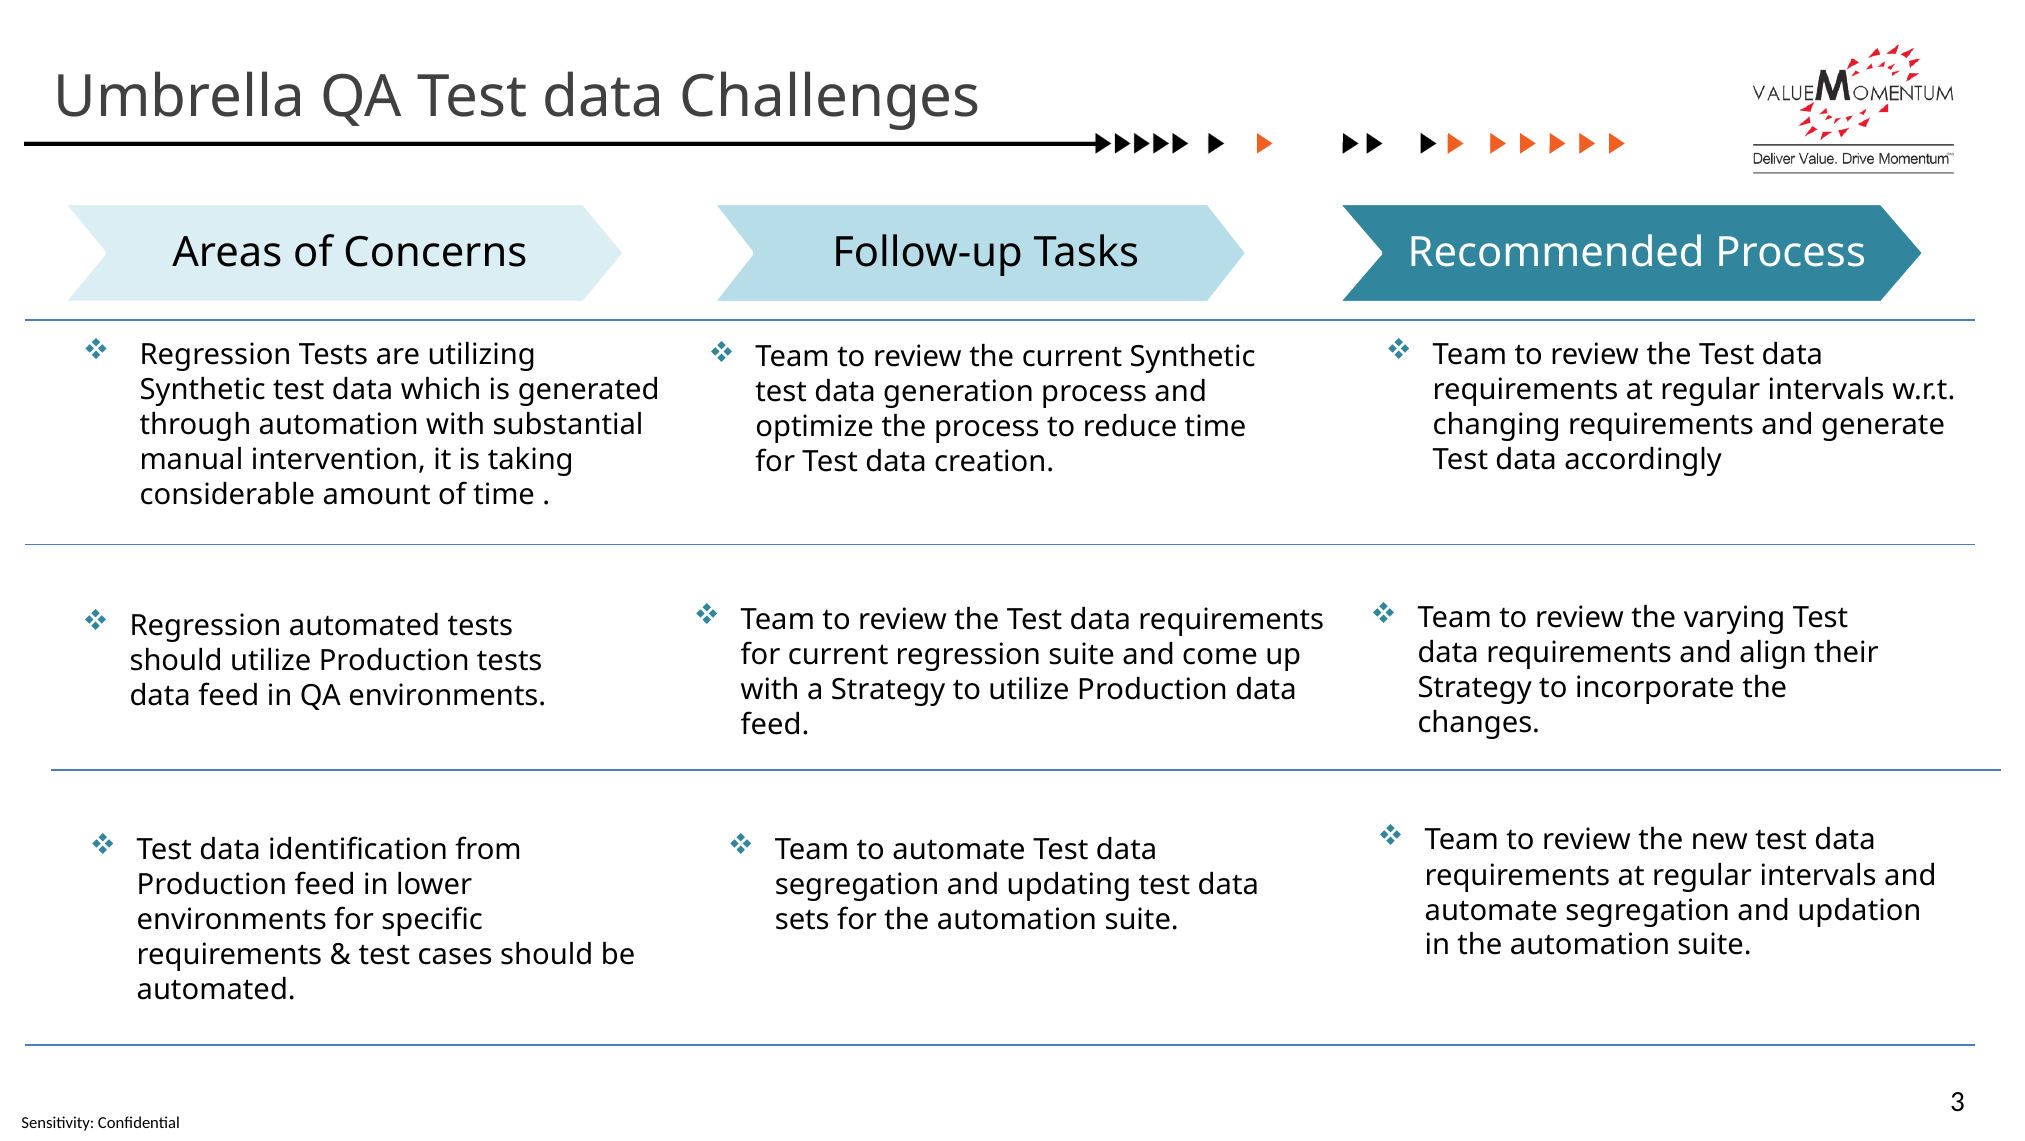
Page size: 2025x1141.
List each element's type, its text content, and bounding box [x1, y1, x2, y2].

text_box Team to review the current Synthetic test data generation process and optimize the process to reduce time for Test data creation. [693, 332, 1288, 485]
text_box Regression automated tests should utilize Production tests data feed in QA environments. [68, 598, 606, 719]
text_box Team to review the Test data requirements for current regression suite and come up with a Strategy to utilize Production data feed. [679, 593, 1361, 748]
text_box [62, 202, 1925, 304]
text_box Umbrella QA Test data Challenges [37, 36, 1663, 129]
picture [1738, 34, 1968, 183]
text_box Regression Tests are utilizing Synthetic test data which is generated through automation with substantial manual intervention, it is taking considerable amount of time . [68, 332, 675, 518]
text_box Team to review the new test data requirements at regular intervals and automate segregation and updation in the automation suite. [1362, 813, 1967, 969]
text_box Team to review the Test data requirements at regular intervals w.r.t. changing requirements and generate Test data accordingly [1371, 327, 2000, 483]
text_box Team to automate Test data segregation and updating test data sets for the automation suite. [713, 822, 1282, 943]
text_box Team to review the varying Test data requirements and align their Strategy to incorporate the changes. [1355, 591, 1898, 746]
picture [24, 119, 1656, 165]
text_box Test data identification from Production feed in lower environments for specific requirements & test cases should be automated. [75, 822, 672, 1013]
